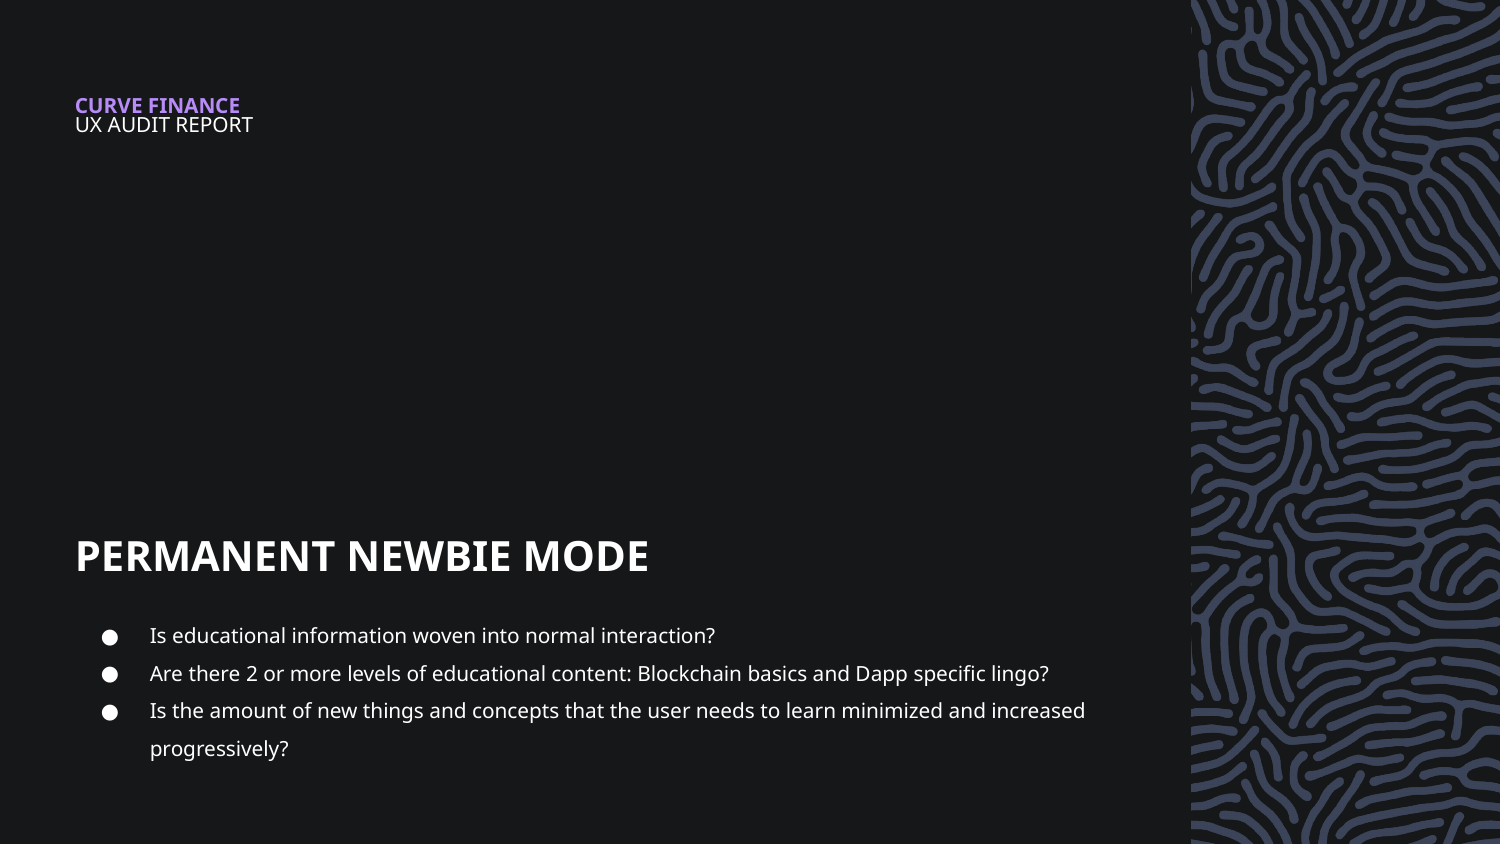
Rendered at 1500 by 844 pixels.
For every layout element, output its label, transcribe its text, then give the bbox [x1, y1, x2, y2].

text_box CURVE FINANCE UX AUDIT REPORT [59, 82, 272, 152]
text_box PERMANENT NEWBIE MODE [59, 457, 1137, 595]
picture [1190, 0, 1500, 844]
text_box Is educational information woven into normal interaction? Are there 2 or more levels of educational content: Blockchain basics and Dapp specific lingo? Is the amount of new things and concepts that the user needs to learn minimized and increased progressively? [59, 595, 1124, 776]
